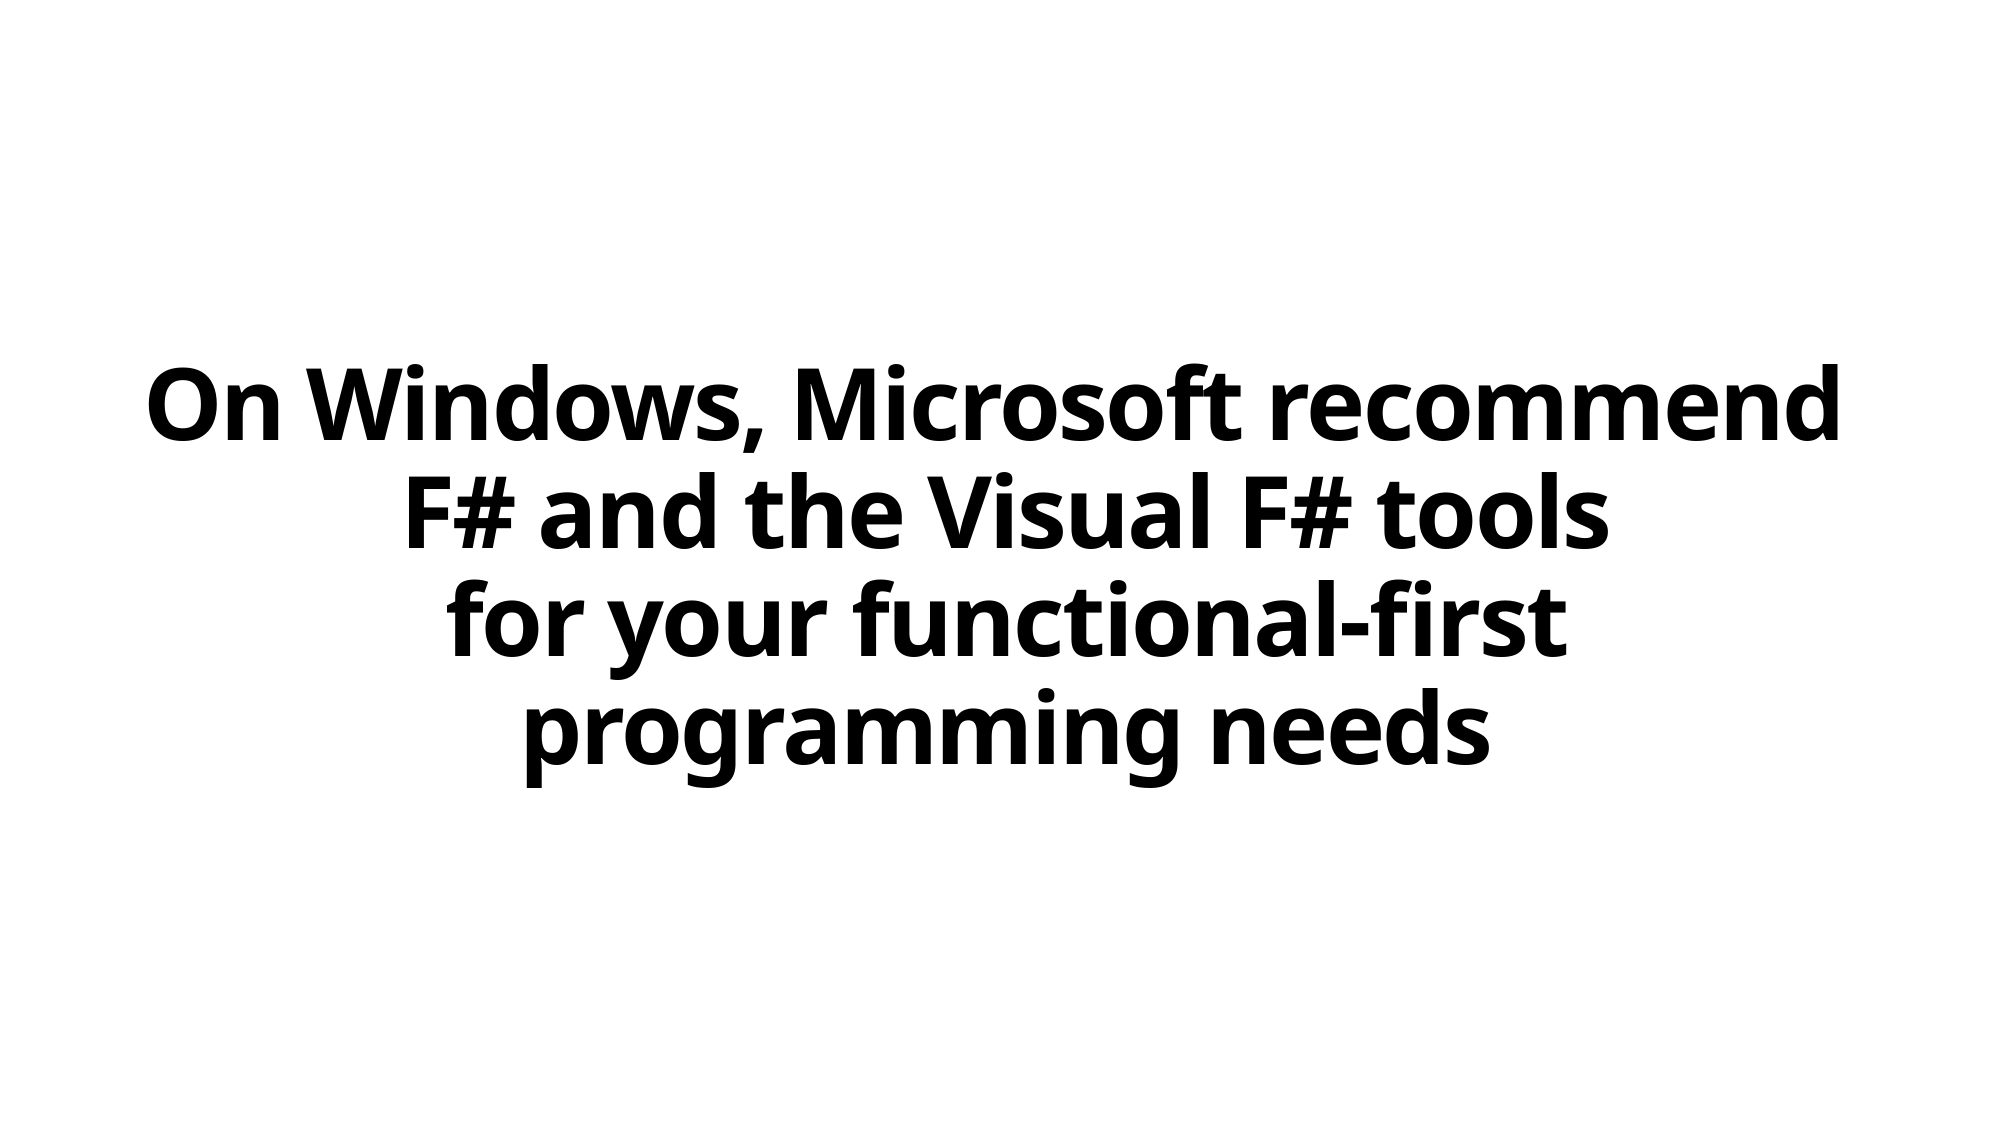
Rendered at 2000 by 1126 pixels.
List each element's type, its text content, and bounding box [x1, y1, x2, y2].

title On Windows, Microsoft recommend F# and the Visual F# tools for your functional-first programming needs [121, 445, 1892, 696]
